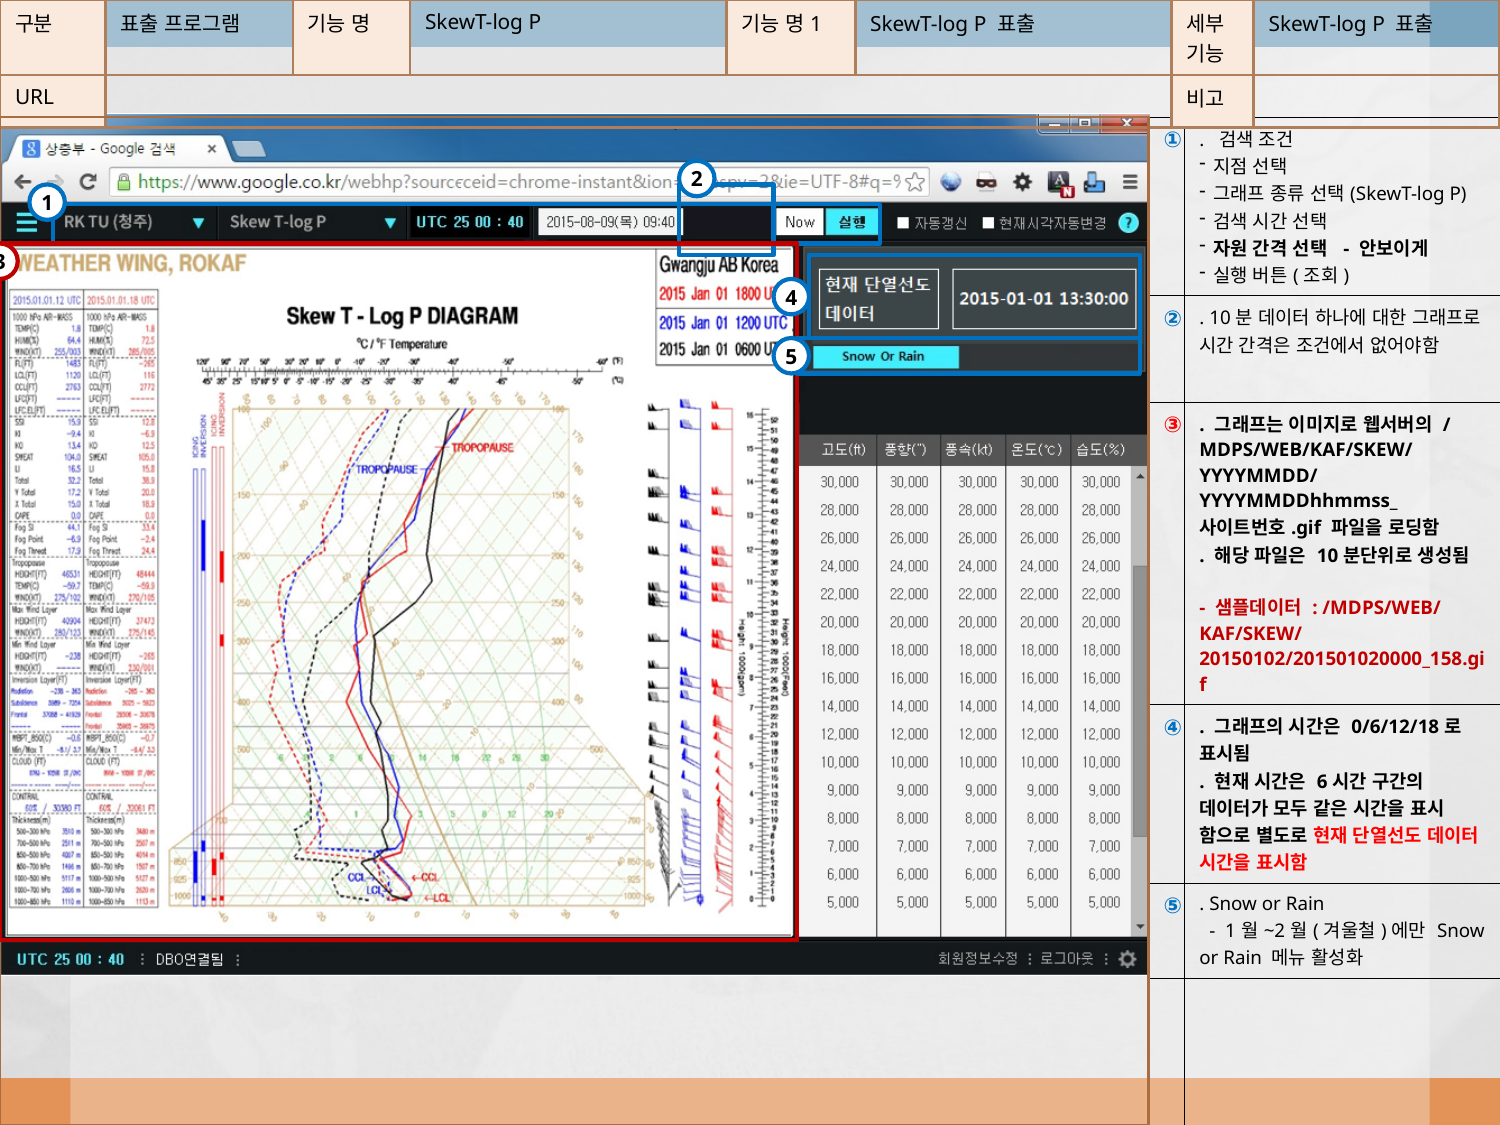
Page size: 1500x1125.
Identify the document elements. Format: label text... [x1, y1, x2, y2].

picture [0, 113, 1150, 976]
table_cell . 10분 데이터 하나에 대한 그래프로 시간 간격은 조건에서 없어야함 [1185, 296, 1500, 402]
table_cell ⑤ [1150, 884, 1184, 978]
table_cell URL [1, 76, 104, 110]
table_cell . 그래프는 이미지로 웹서버의 /MDPS/WEB/KAF/SKEW/YYYYMMDD/YYYYMMDDhhmmss_사이트번호.gif 파일을 로딩함 . 해당 파일은 10분단위로 생성됨 - 샘플데이터 : /MDPS/WEB/KAF/SKEW/20150102/201501020000_158.gif [1185, 403, 1500, 704]
table_cell ② [1151, 296, 1184, 402]
table_cell . Snow or Rain - 1월~2월(겨울철)에만 Snow or Rain 메뉴 활성화 [1185, 884, 1500, 978]
table_header 기능 명1 [728, 1, 854, 74]
table_header SkewT-log P [411, 1, 725, 74]
table_header 표출 프로그램 [107, 1, 292, 74]
table_header 구분 [1, 1, 104, 74]
table_cell [1185, 979, 1500, 1125]
table_header 기능 명 [294, 1, 409, 74]
table_cell 비고 [1173, 76, 1252, 126]
text_box [734, 18, 766, 57]
table_cell ④ [1151, 705, 1184, 883]
table_header SkewT-log P 표출 [1255, 1, 1498, 74]
table_cell [107, 76, 1170, 126]
table_header SkewT-log P 표출 [857, 1, 1170, 74]
table_cell [1150, 979, 1184, 1125]
table_header 세부 기능 [1173, 1, 1252, 74]
table_header ① [1150, 129, 1184, 295]
text_box [0, 976, 1150, 1125]
table_cell [1255, 76, 1498, 126]
table_cell . 그래프의 시간은 0/6/12/18로 표시됨 . 현재 시간은 6시간 구간의 데이터가 모두 같은 시간을 표시 함으로 별도로 현재 단열선도 데이터 시간을 표시함 [1185, 705, 1500, 883]
table_header . 검색 조건 지점 선택 그래프 종류 선택(SkewT-log P) 검색 시간 선택 자원 간격 선택 - 안보이게 실행 버튼(조회) [1185, 129, 1500, 295]
table_cell ③ [1151, 403, 1184, 704]
